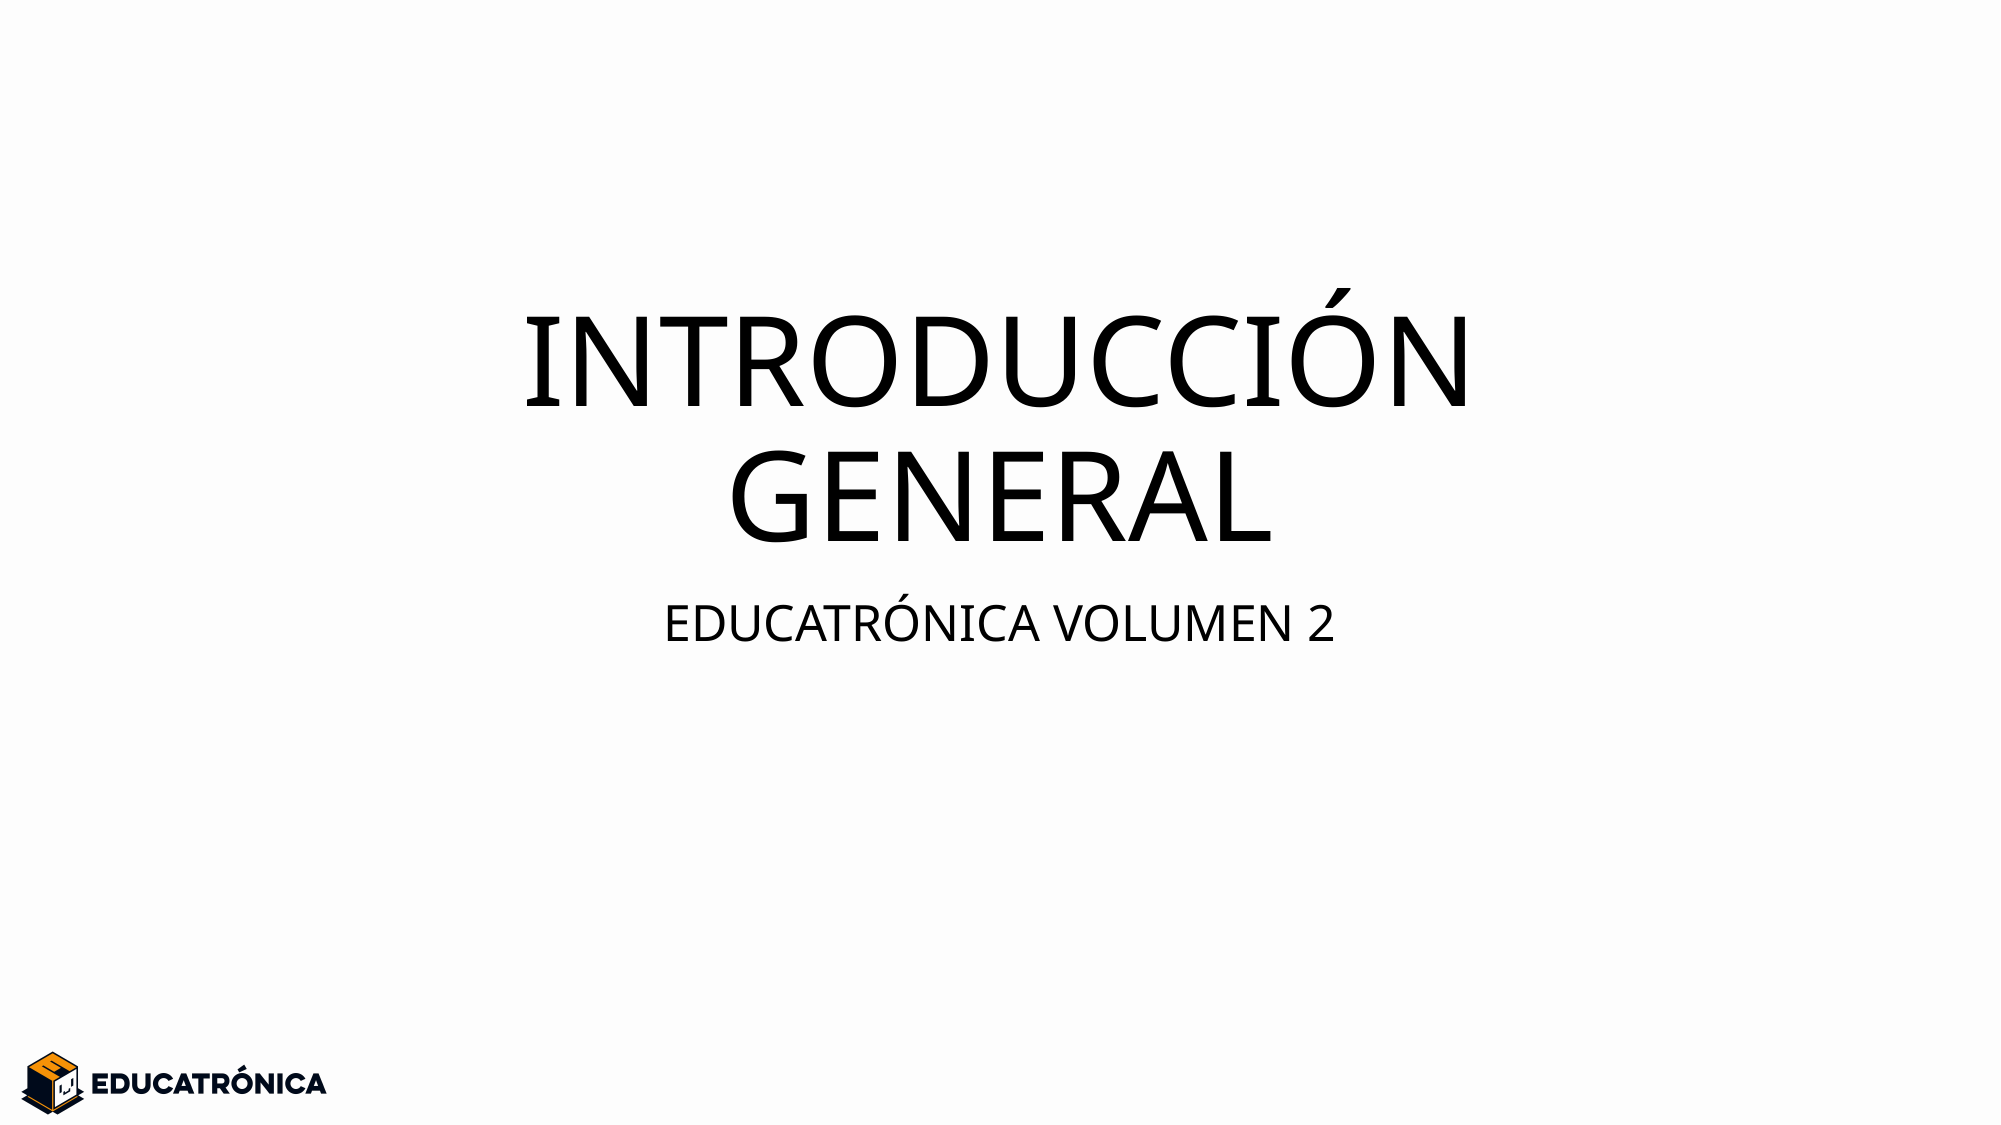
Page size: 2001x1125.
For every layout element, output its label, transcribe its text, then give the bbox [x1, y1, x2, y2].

picture [19, 1048, 330, 1118]
subtitle EDUCATRÓNICA VOLUMEN 2 [249, 590, 1750, 863]
title INTRODUCCIÓN GENERAL [249, 184, 1750, 576]
